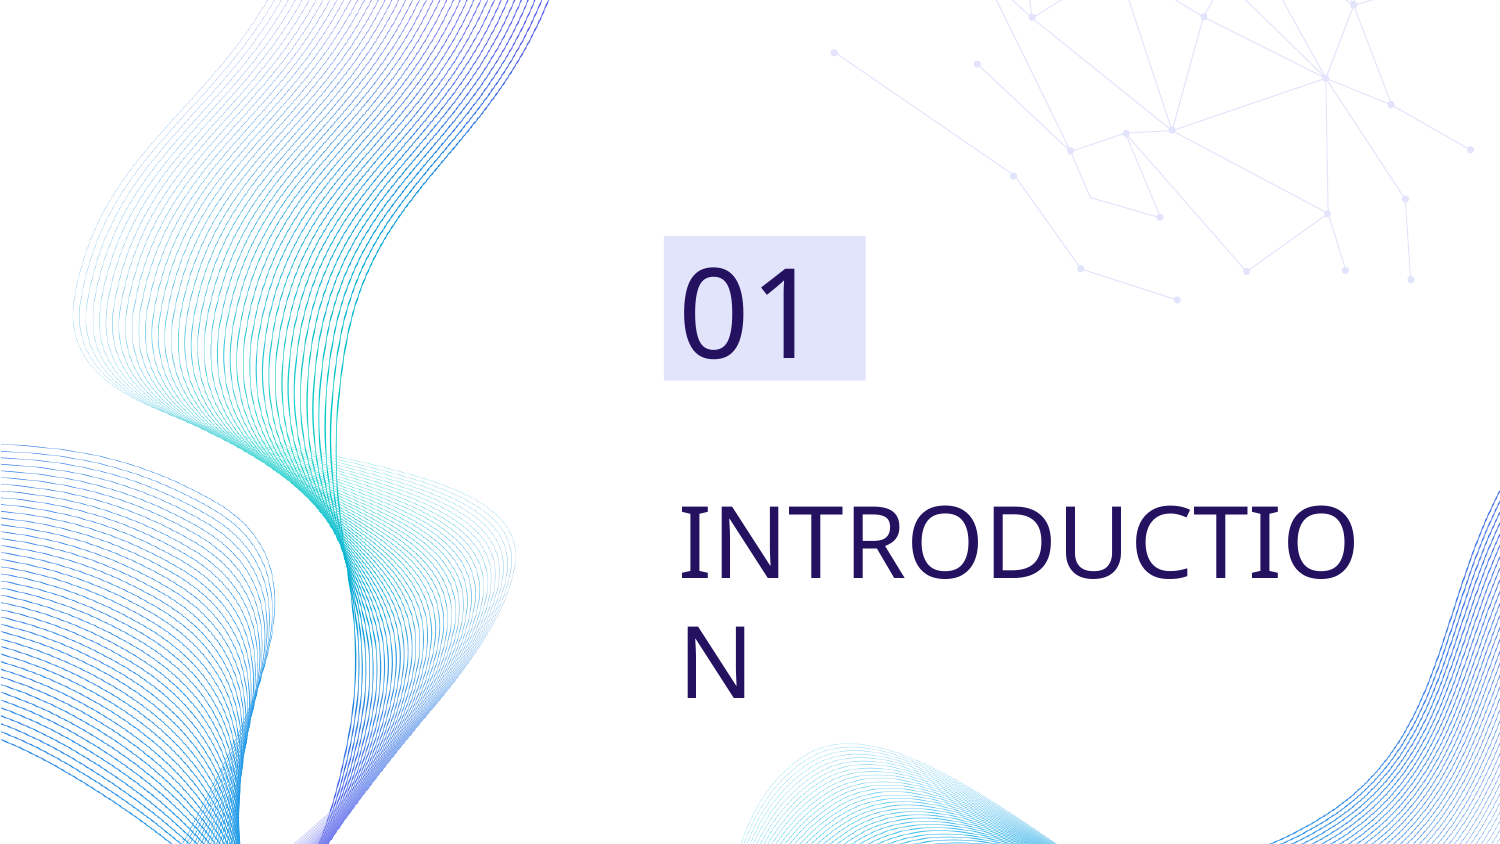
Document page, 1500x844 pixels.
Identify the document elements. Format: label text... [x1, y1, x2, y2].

title INTRODUCTION [663, 463, 1412, 730]
picture [724, 473, 1500, 844]
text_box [846, 0, 1500, 307]
title 01 [663, 236, 866, 381]
picture [0, 0, 559, 844]
